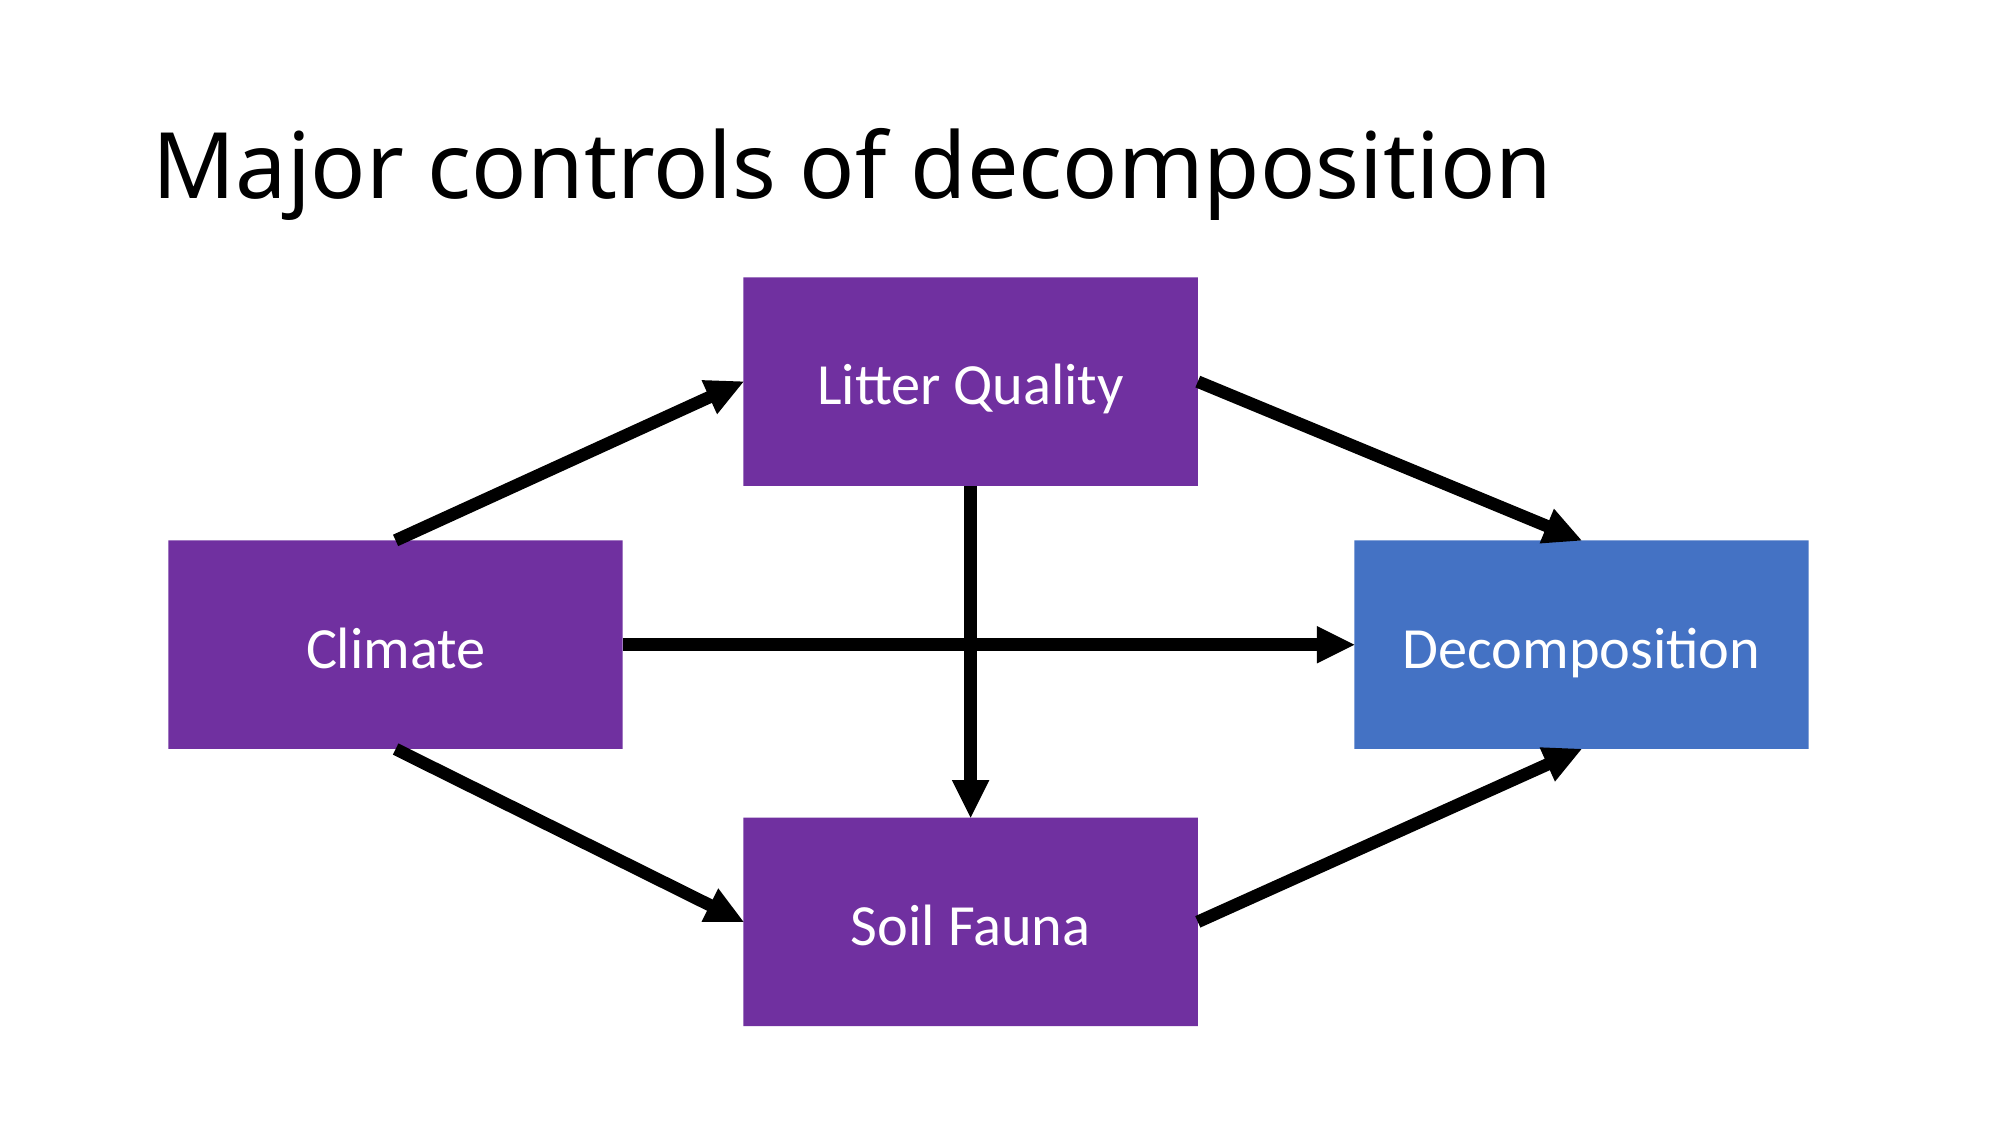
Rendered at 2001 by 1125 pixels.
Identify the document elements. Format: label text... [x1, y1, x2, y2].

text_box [1197, 381, 1582, 541]
text_box Soil Fauna [742, 816, 1199, 1027]
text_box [395, 749, 744, 922]
text_box Litter Quality [742, 276, 1199, 487]
text_box Decomposition [1353, 539, 1810, 750]
text_box Climate [167, 539, 624, 750]
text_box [1197, 749, 1582, 922]
title Major controls of decomposition [137, 59, 1863, 278]
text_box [395, 381, 744, 541]
